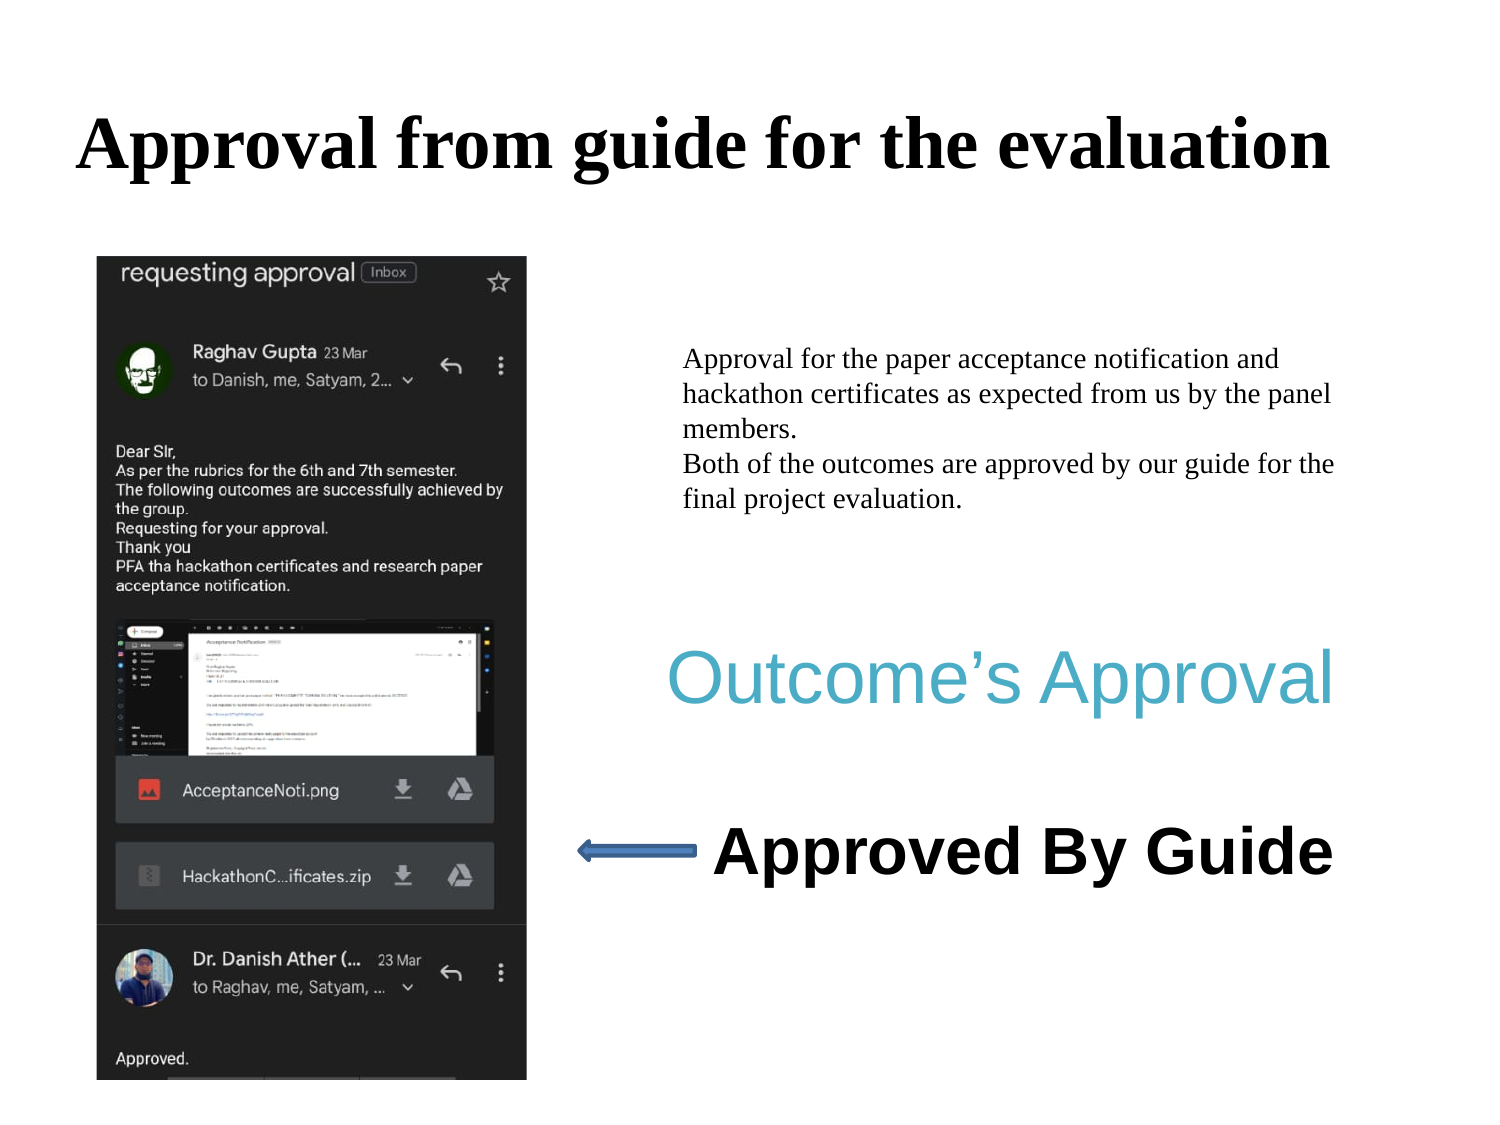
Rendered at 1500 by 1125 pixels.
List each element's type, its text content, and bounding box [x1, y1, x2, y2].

title Approval from guide for the evaluation [75, 45, 1425, 233]
text_box Approved By Guide [697, 800, 1351, 896]
picture [96, 256, 527, 1081]
text_box [577, 839, 697, 863]
text_box Approval for the paper acceptance notification and hackathon certificates as expected from us by the panel members. Both of the outcomes are approved by our guide for the final project evaluation. [668, 332, 1380, 522]
text_box Outcome’s Approval [553, 621, 1449, 726]
